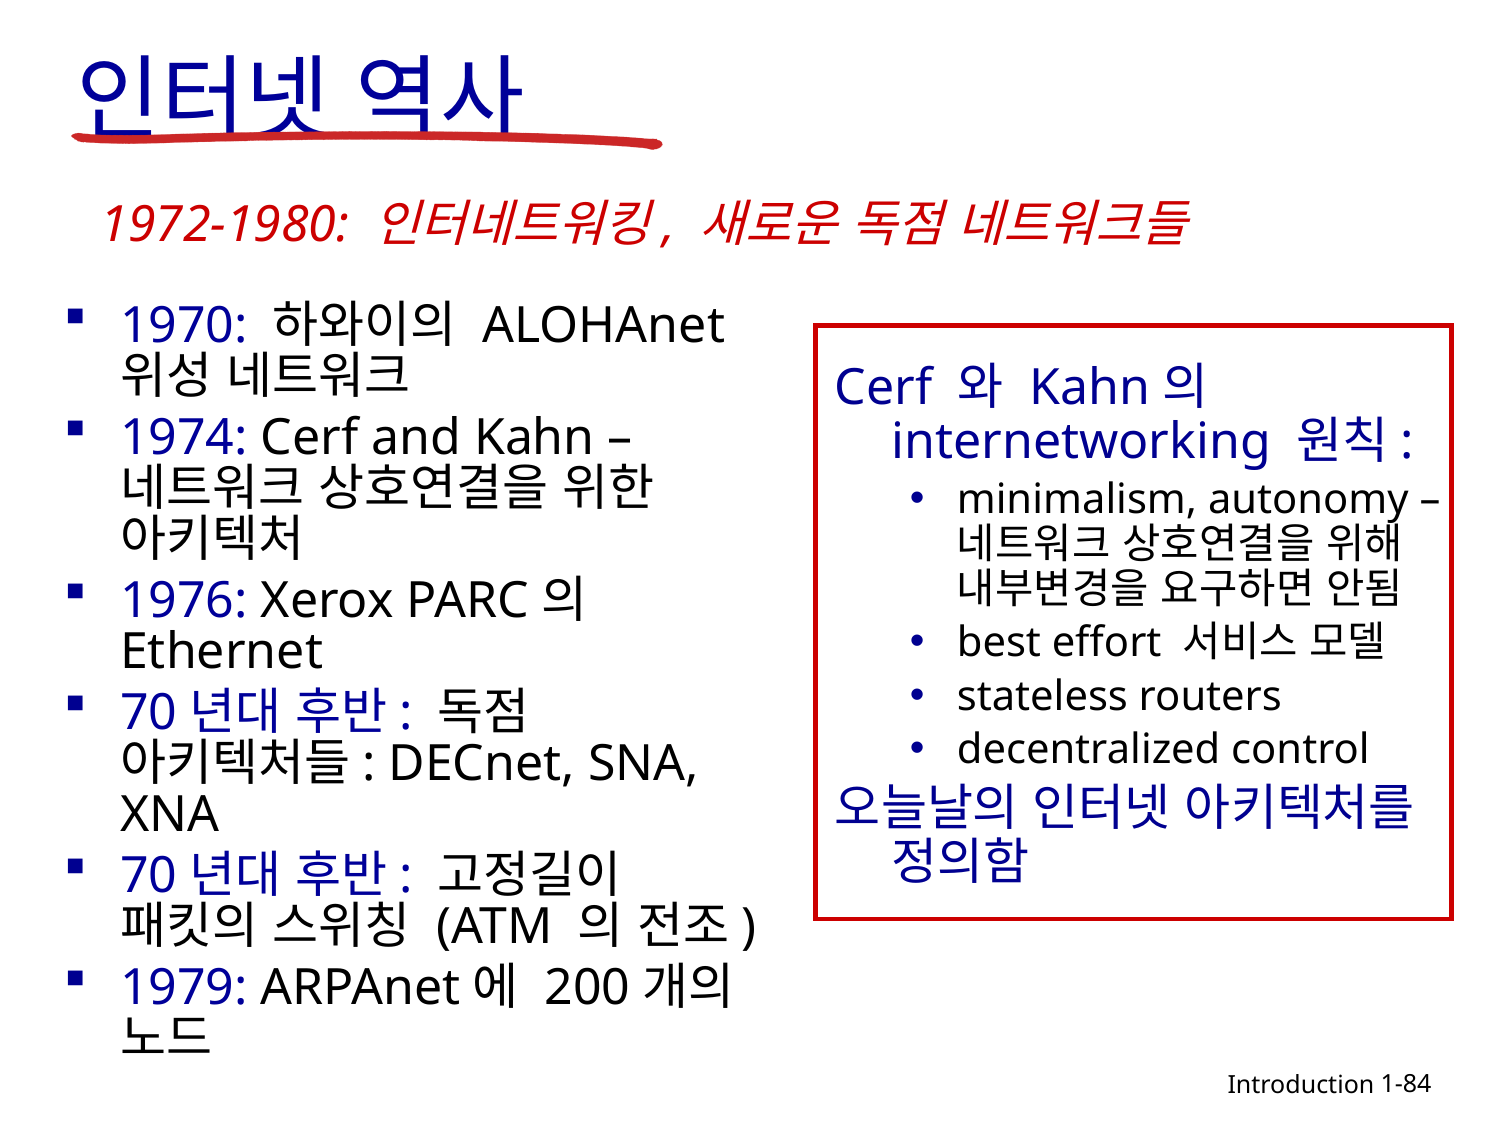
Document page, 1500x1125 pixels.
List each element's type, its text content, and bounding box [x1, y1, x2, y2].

text_box 인터넷 역사 [61, 41, 1337, 148]
list Cerf 와 Kahn의 internetworking 원칙: minimalism, autonomy – 네트워크 상호연결을 위해 내부변경을 요구하면 안됨 best effort 서비스 모델 stateless routers decentralized control 오늘날의 인터넷 아키텍처를 정의함 [819, 353, 1465, 926]
slide_number 1-84 [1365, 1059, 1477, 1106]
text_box 1972-1980: 인터네트워킹, 새로운 독점 네트워크들 [85, 168, 1394, 275]
text_box [815, 325, 1452, 919]
footer Introduction [914, 1060, 1391, 1109]
picture [68, 126, 669, 156]
list 1970: 하와이의 ALOHAnet 위성 네트워크 1974: Cerf and Kahn – 네트워크 상호연결을 위한 아키텍처 1976: Xerox PARC의 Ethernet 70년대 후반: 독점 아키텍처들: DECnet, SNA, XNA 70년대 후반: 고정길이 패킷의 스위칭 (ATM 의 전조) 1979: ARPAnet에 200개의 노드 [48, 294, 789, 1026]
